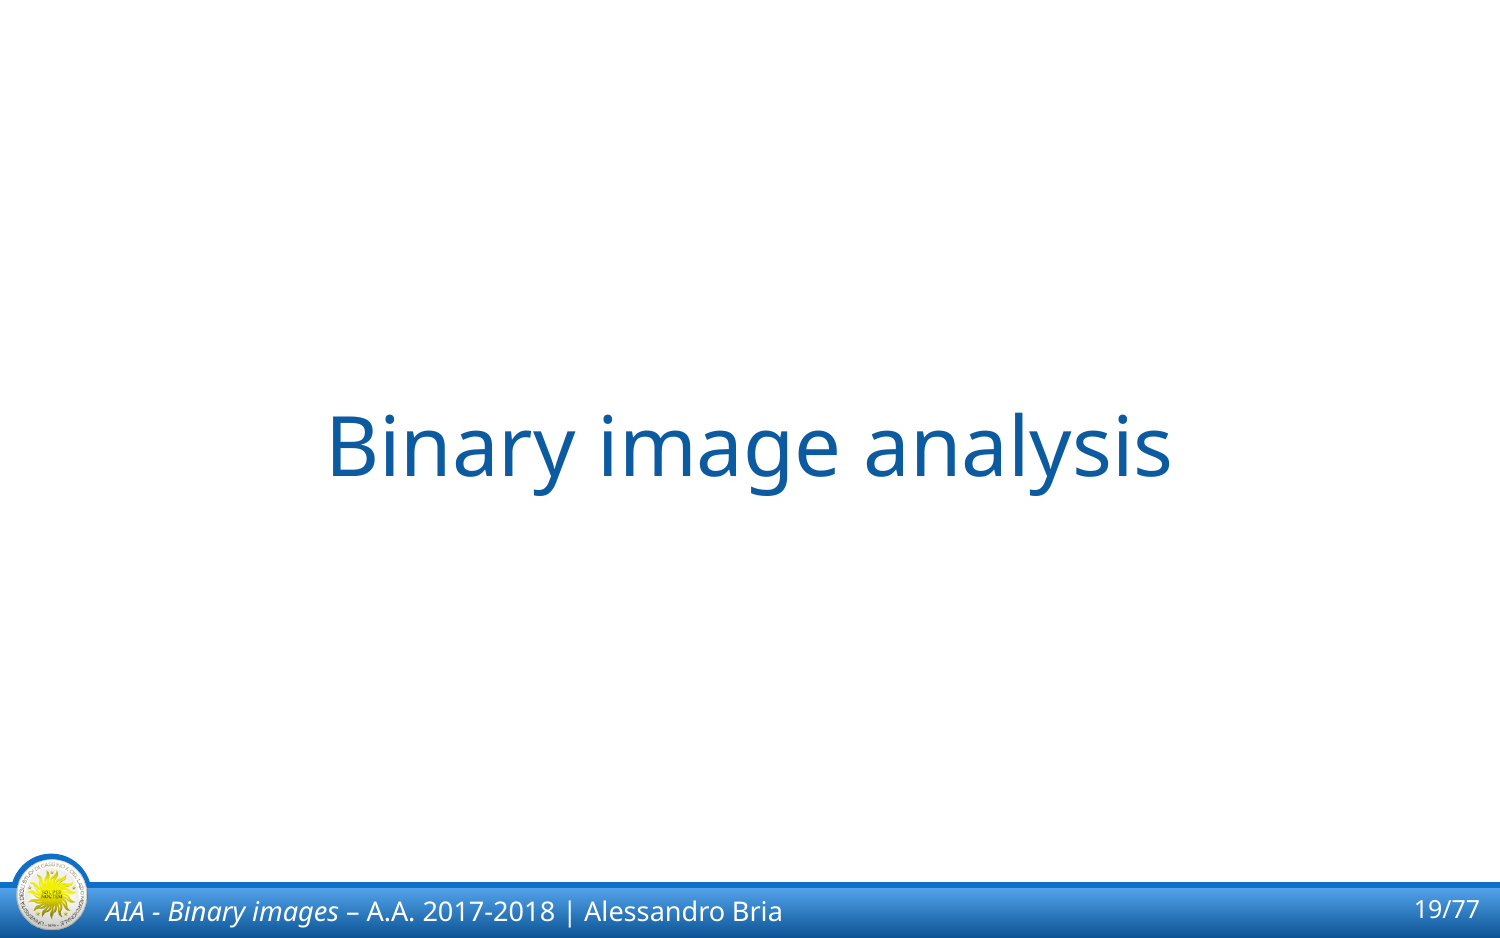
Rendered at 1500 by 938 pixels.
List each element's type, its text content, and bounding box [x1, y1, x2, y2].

title Binary image analysis [103, 29, 1397, 857]
picture [15, 858, 88, 931]
